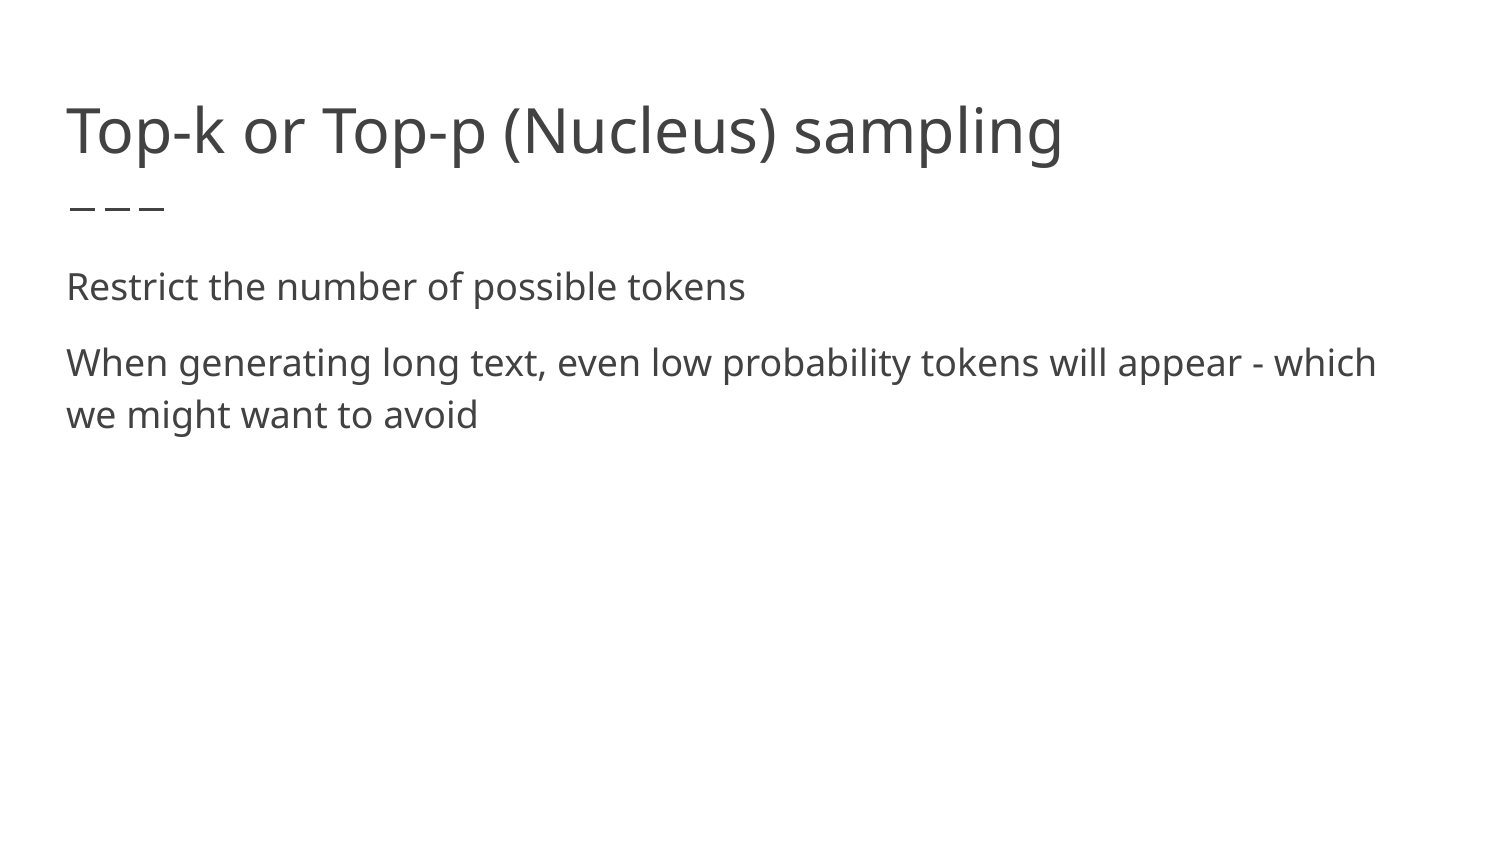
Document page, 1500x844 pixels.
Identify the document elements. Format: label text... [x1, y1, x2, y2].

title Top-k or Top-p (Nucleus) sampling [51, 61, 1449, 182]
list Restrict the number of possible tokens When generating long text, even low probability tokens will appear - which we might want to avoid [51, 240, 1449, 750]
